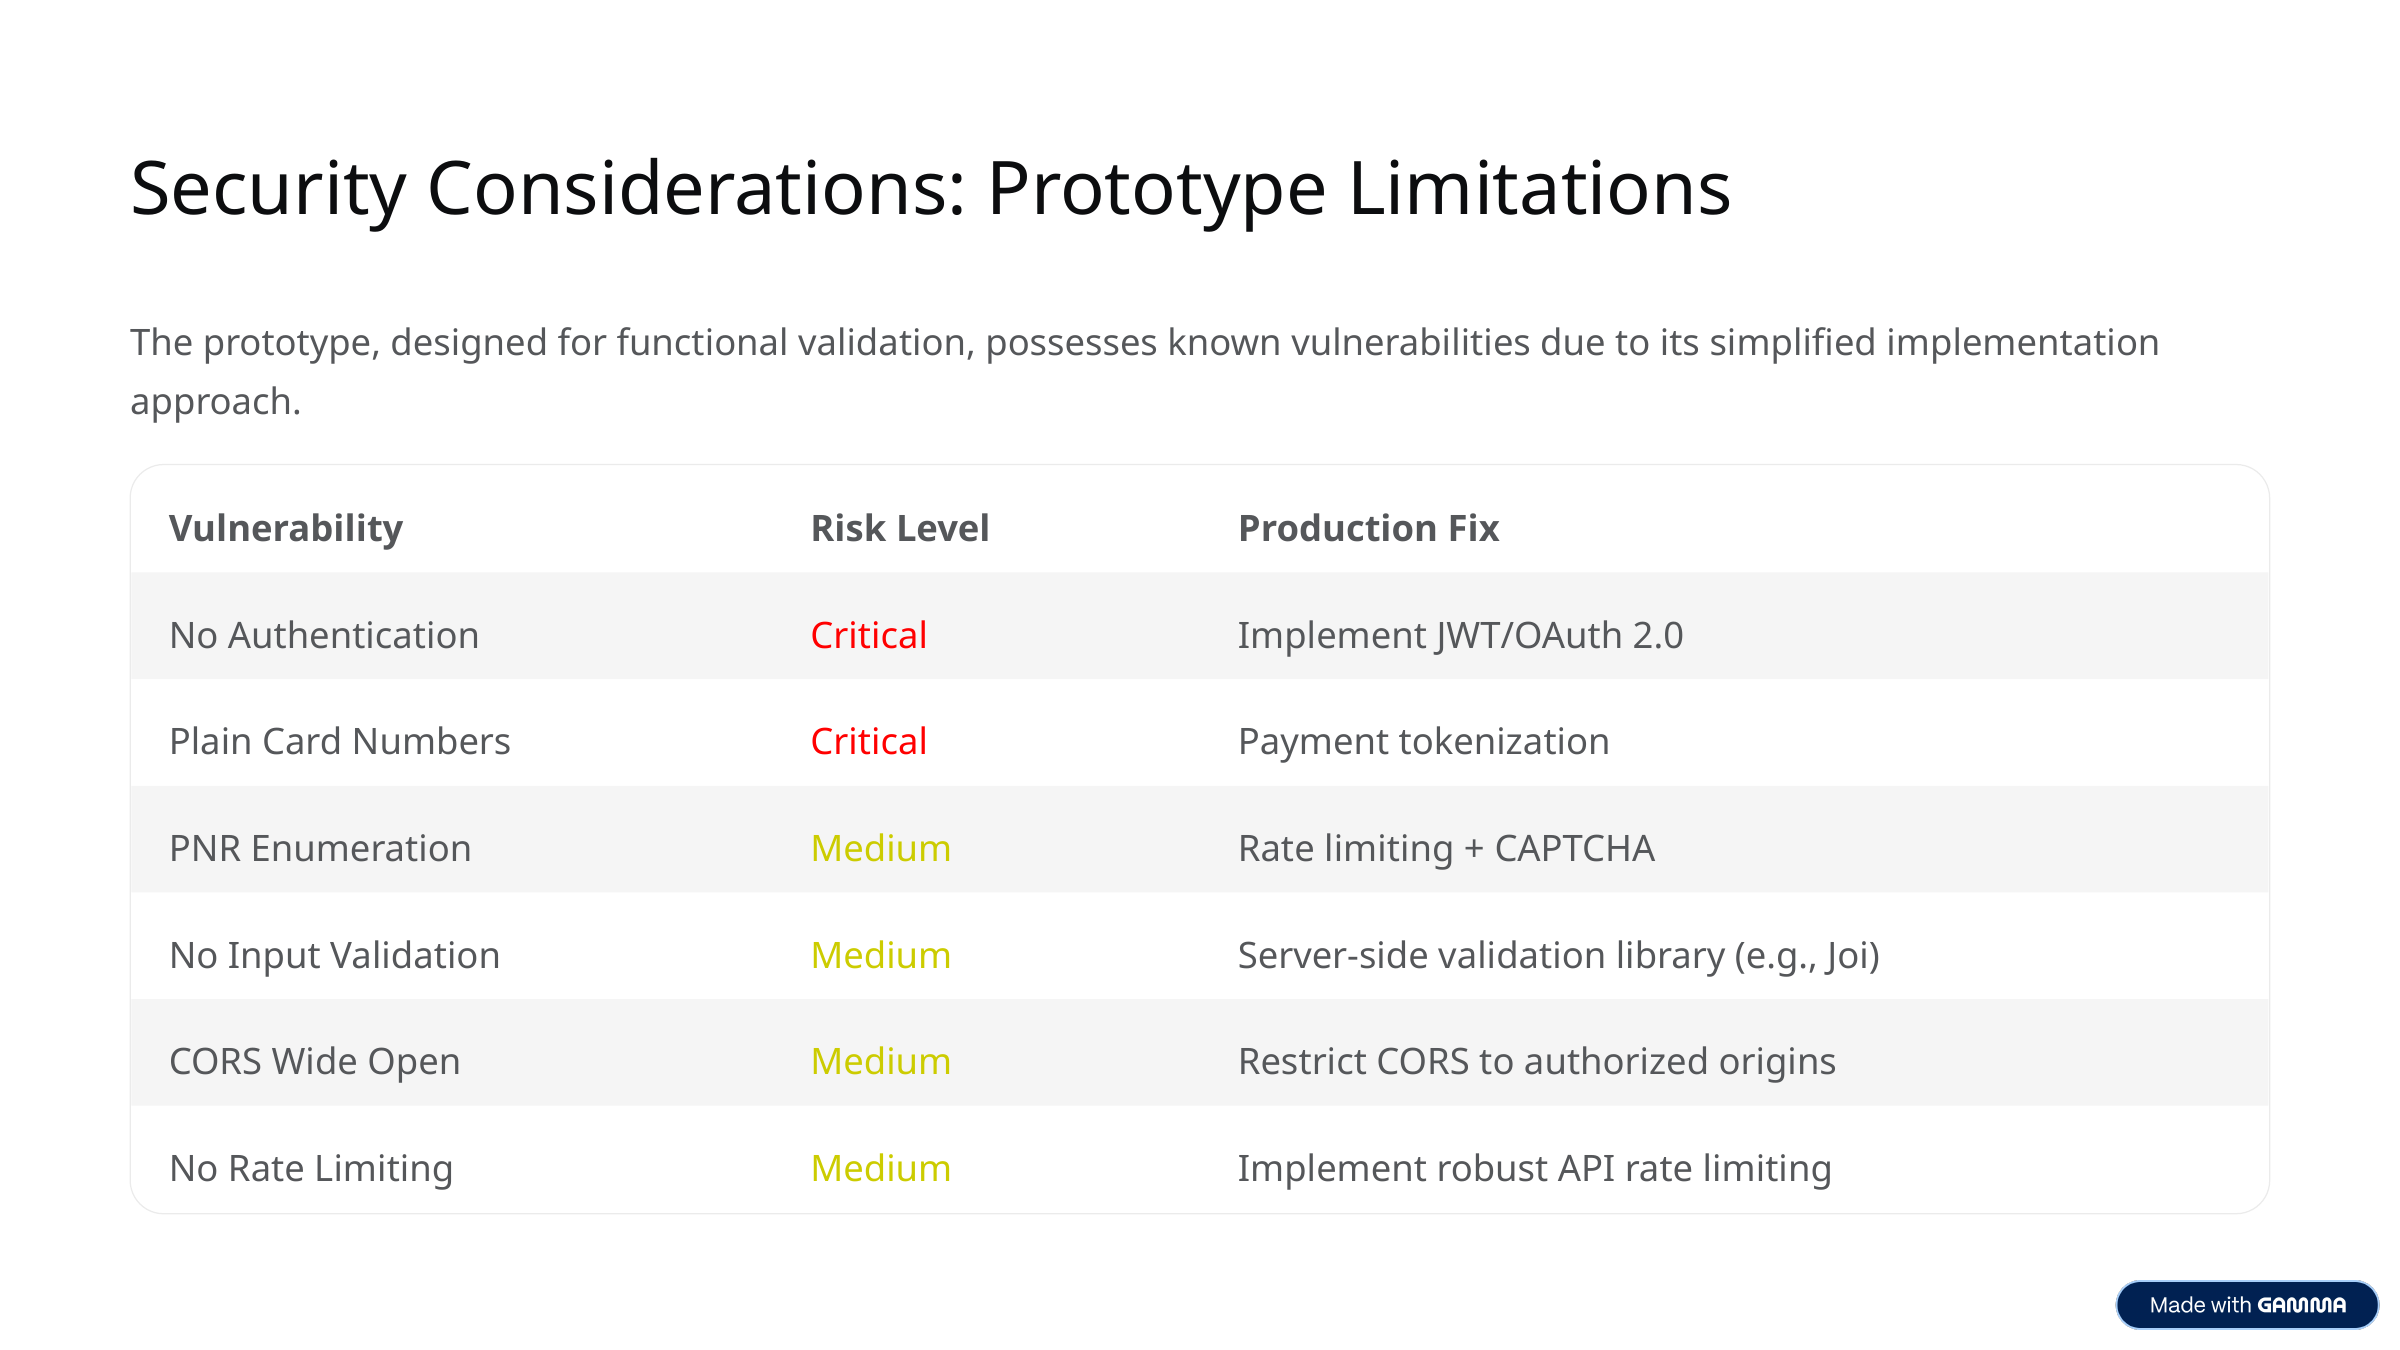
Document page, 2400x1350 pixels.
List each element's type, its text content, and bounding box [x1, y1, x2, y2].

text_box [131, 892, 2269, 999]
text_box Rate limiting + CAPTCHA [1237, 809, 2232, 869]
text_box Critical [810, 702, 1163, 763]
text_box PNR Enumeration [168, 809, 735, 869]
text_box No Rate Limiting [168, 1129, 735, 1189]
text_box [131, 465, 2269, 572]
text_box [131, 785, 2269, 892]
text_box [131, 999, 2269, 1105]
text_box Security Considerations: Prototype Limitations [130, 136, 1759, 230]
text_box Restrict CORS to authorized origins [1237, 1022, 2232, 1083]
text_box Implement JWT/OAuth 2.0 [1237, 595, 2232, 656]
text_box Medium [810, 809, 1163, 869]
text_box [131, 572, 2269, 679]
text_box No Authentication [168, 595, 735, 656]
text_box Medium [810, 1129, 1163, 1189]
text_box Medium [810, 916, 1163, 976]
text_box No Input Validation [168, 916, 735, 976]
text_box Critical [810, 595, 1163, 656]
text_box Payment tokenization [1237, 702, 2232, 763]
text_box [131, 679, 2269, 785]
text_box Production Fix [1237, 489, 2232, 549]
text_box Risk Level [810, 489, 1163, 549]
text_box Medium [810, 1022, 1163, 1083]
text_box CORS Wide Open [168, 1022, 735, 1083]
text_box Vulnerability [168, 489, 735, 549]
picture [2106, 1271, 2389, 1339]
text_box The prototype, designed for functional validation, possesses known vulnerabilities due to its simplified implementation approach. [130, 303, 2270, 423]
text_box Implement robust API rate limiting [1237, 1129, 2232, 1189]
text_box Server-side validation library (e.g., Joi) [1237, 916, 2232, 976]
text_box [131, 1105, 2269, 1213]
text_box Plain Card Numbers [168, 702, 735, 763]
